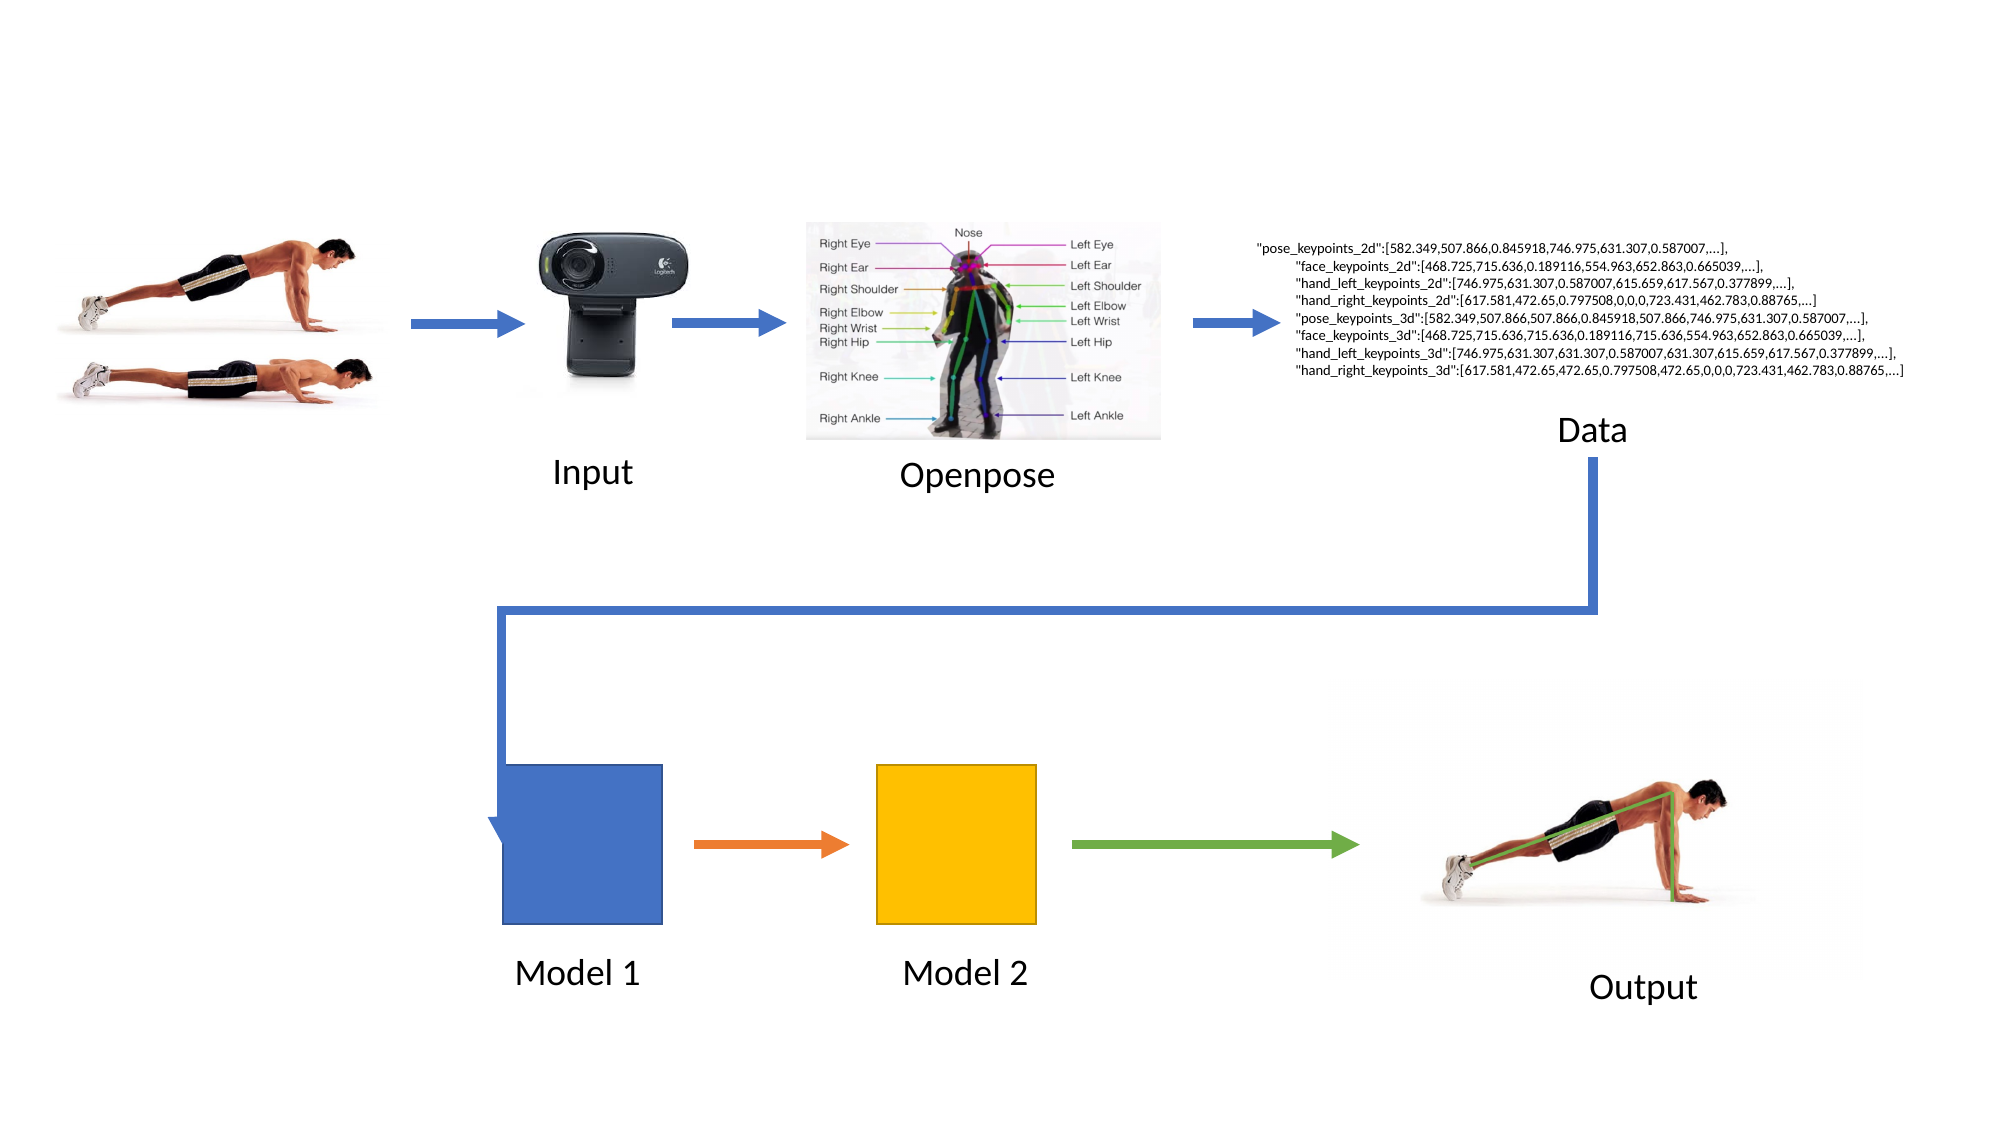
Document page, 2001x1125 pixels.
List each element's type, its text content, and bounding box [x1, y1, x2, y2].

text_box Data [1542, 397, 1644, 458]
text_box Model 1 [499, 940, 658, 1001]
picture [805, 222, 854, 440]
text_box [854, 106, 1242, 1125]
text_box Input [537, 439, 649, 500]
text_box "pose_keypoints_2d":[582.349,507.866,0.845918,746.975,631.307,0.587007,...], "face_keypoints_2d":[468.725,715.636,0.189116,554.963,652.863,0.665039,...], "hand_left_keypoints_2d":[746.975,631.307,0.587007,615.659,617.567,0.377899,...], "hand_right_keypoints_2d":[617.581,472.65,0.797508,0,0,0,723.431,462.783,0.88765,...] "pose_keypoints_3d":[582.349,507.866,507.866,0.845918,507.866,746.975,631.307,0.587007,...], "face_keypoints_3d":[468.725,715.636,715.636,0.189116,715.636,554.963,652.863,0.665039,...], "hand_left_keypoints_3d":[746.975,631.307,631.307,0.587007,631.307,615.659,617.567,0.377899,...], "hand_right_keypoints_3d":[617.581,472.65,472.65,0.797508,472.65,0,0,0,723.431,462.783,0.88765,...] [1242, 231, 1945, 387]
picture [55, 230, 390, 415]
picture [516, 217, 711, 398]
text_box [502, 764, 663, 925]
picture [1328, 679, 1863, 980]
text_box Output [1574, 980, 1714, 1015]
